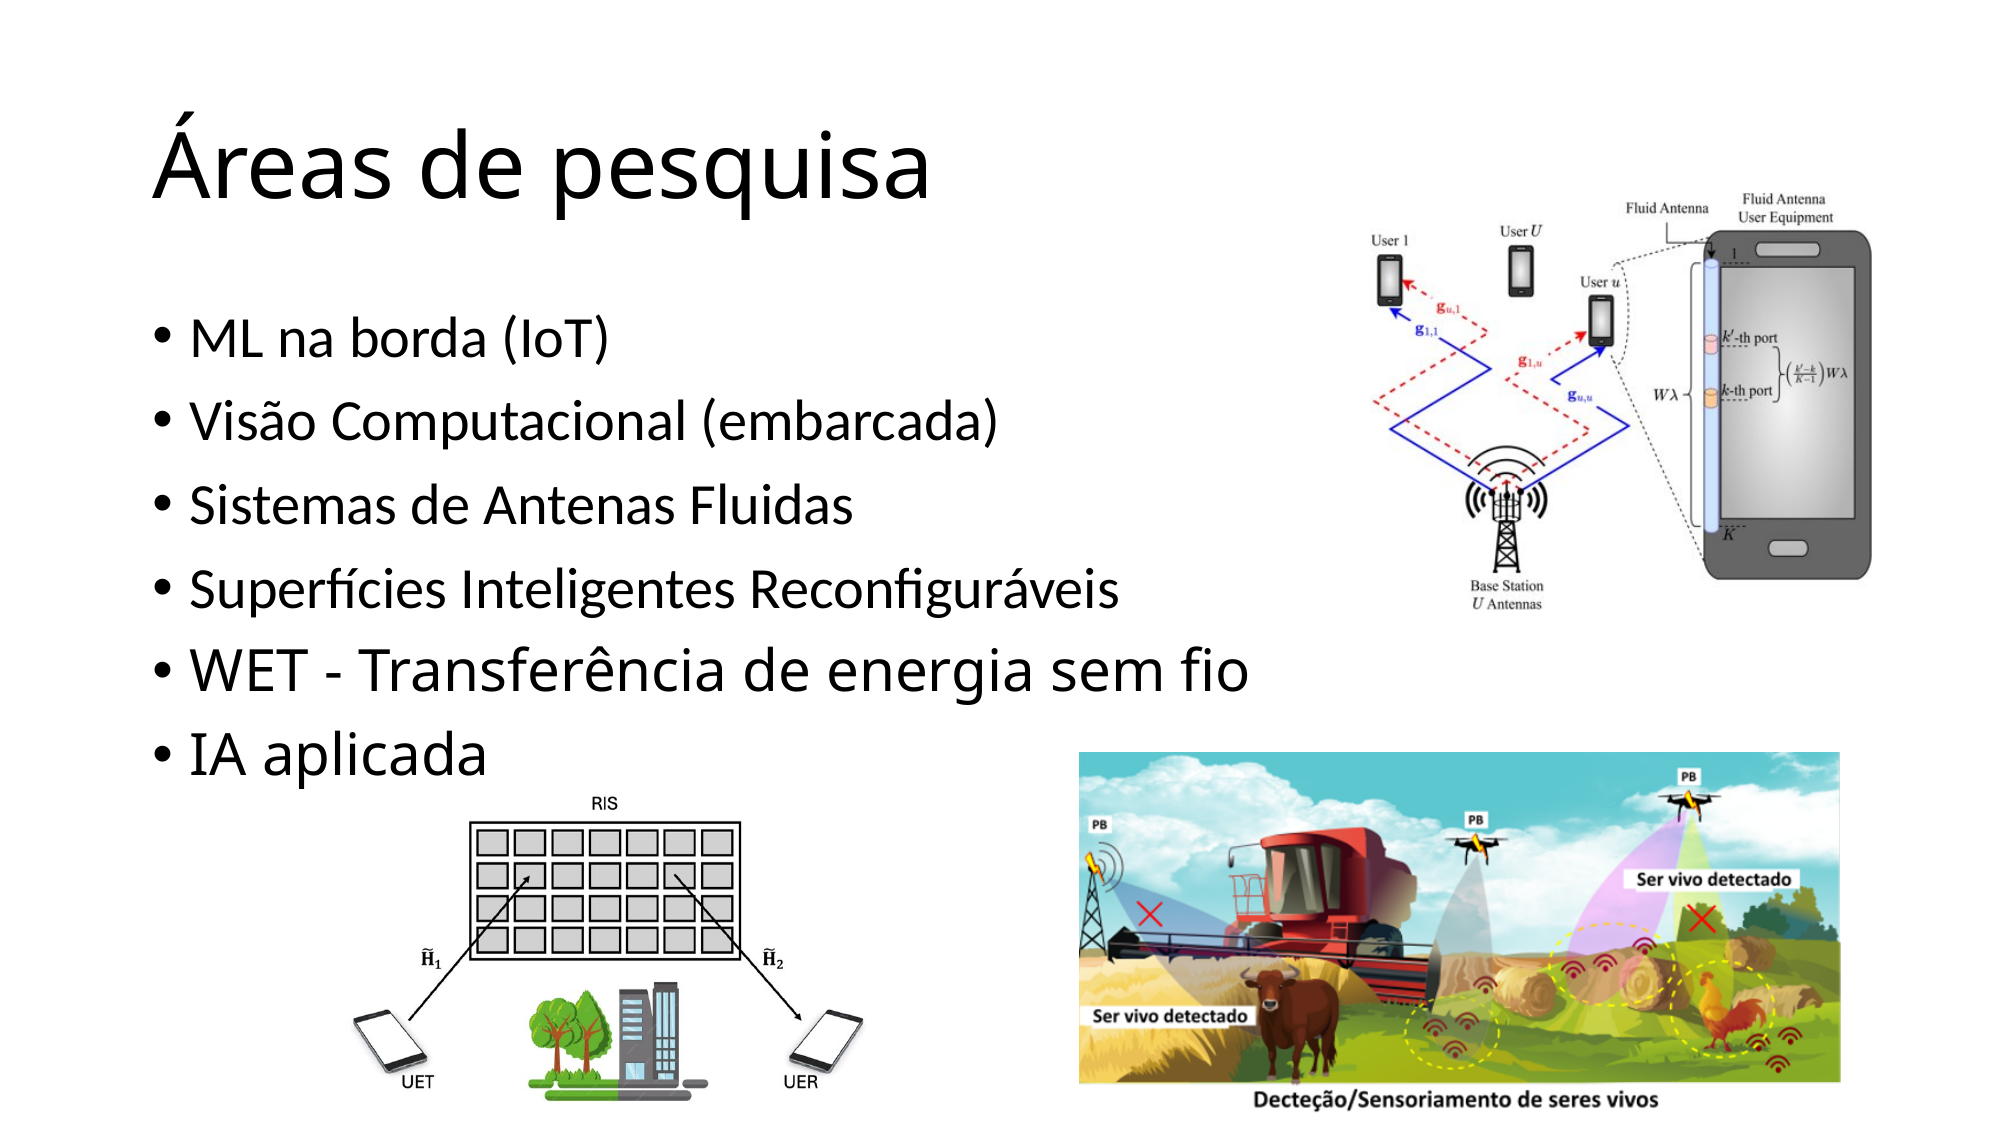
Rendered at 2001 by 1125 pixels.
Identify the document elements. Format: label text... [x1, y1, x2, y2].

list ML na borda (IoT) Visão Computacional (embarcada) Sistemas de Antenas Fluidas Superfícies Inteligentes Reconfiguráveis WET - Transferência de energia sem fio IA aplicada [137, 299, 1863, 1014]
picture [1370, 192, 1872, 610]
picture [346, 794, 871, 1114]
picture [1079, 752, 1841, 1121]
title Áreas de pesquisa [137, 59, 1863, 278]
